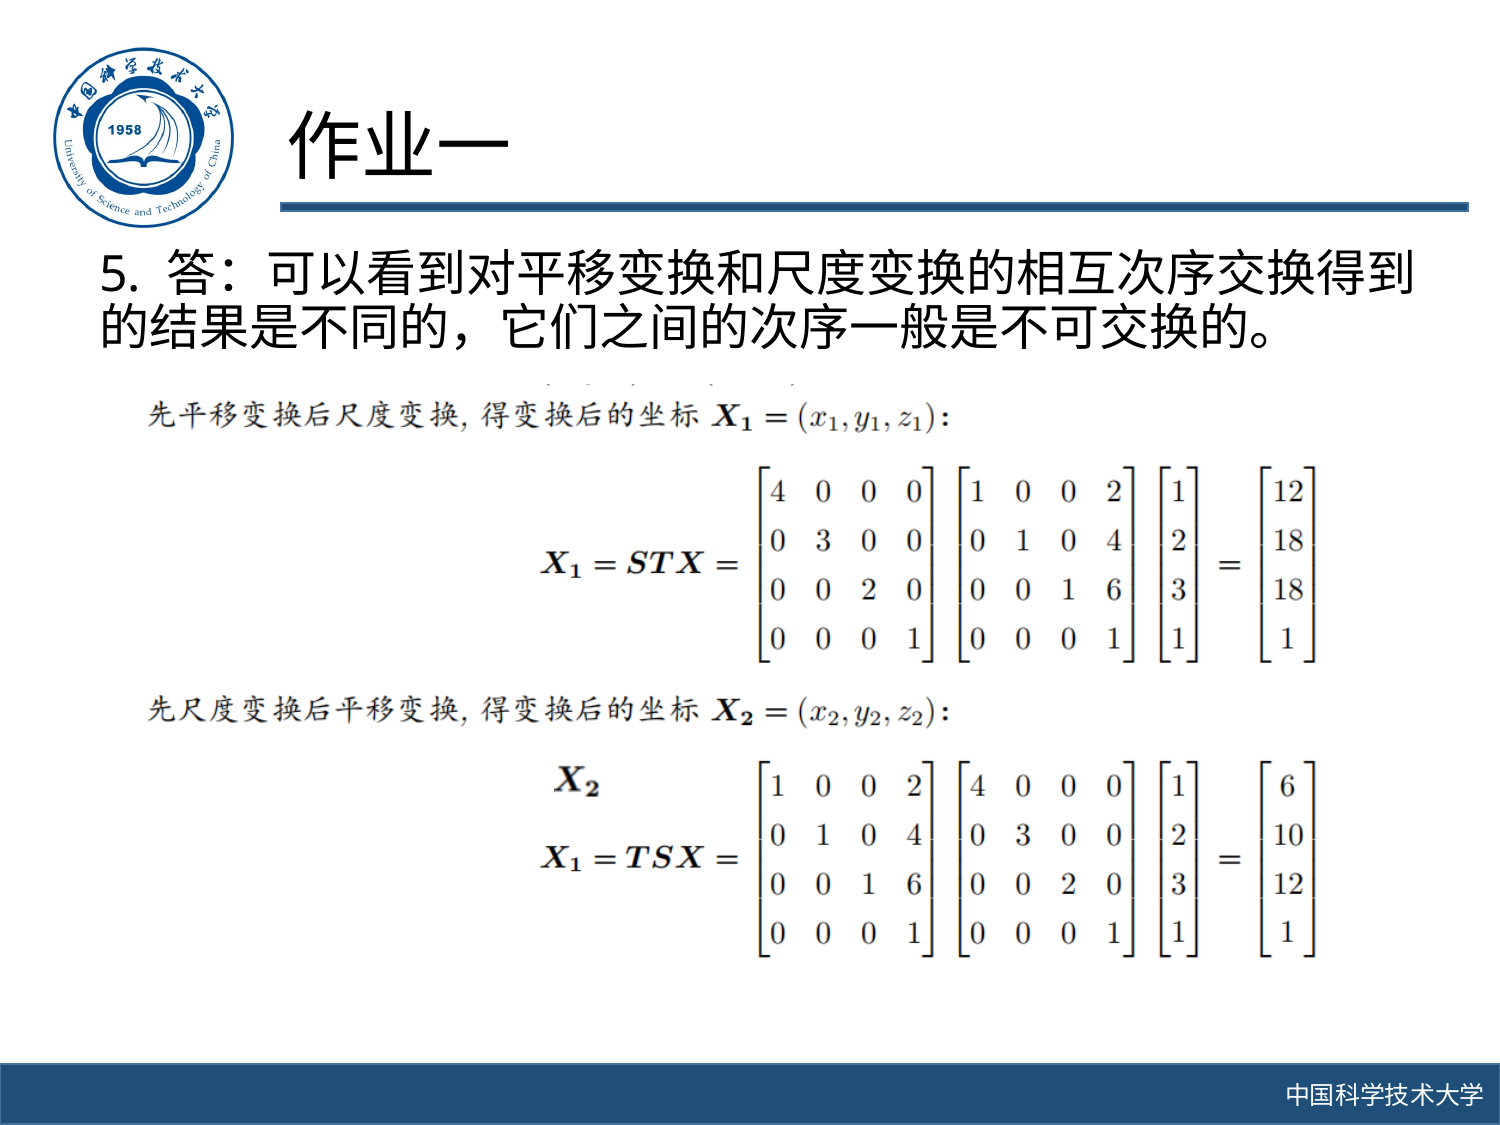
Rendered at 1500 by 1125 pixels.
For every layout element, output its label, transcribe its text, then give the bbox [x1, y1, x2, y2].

title 作业一 [271, 95, 1469, 204]
list 5. 答：可以看到对平移变换和尺度变换的相互次序交换得到的结果是不同的，它们之间的次序一般是不可交换的。 [84, 241, 1454, 1046]
picture [124, 384, 1348, 985]
picture [49, 39, 234, 228]
